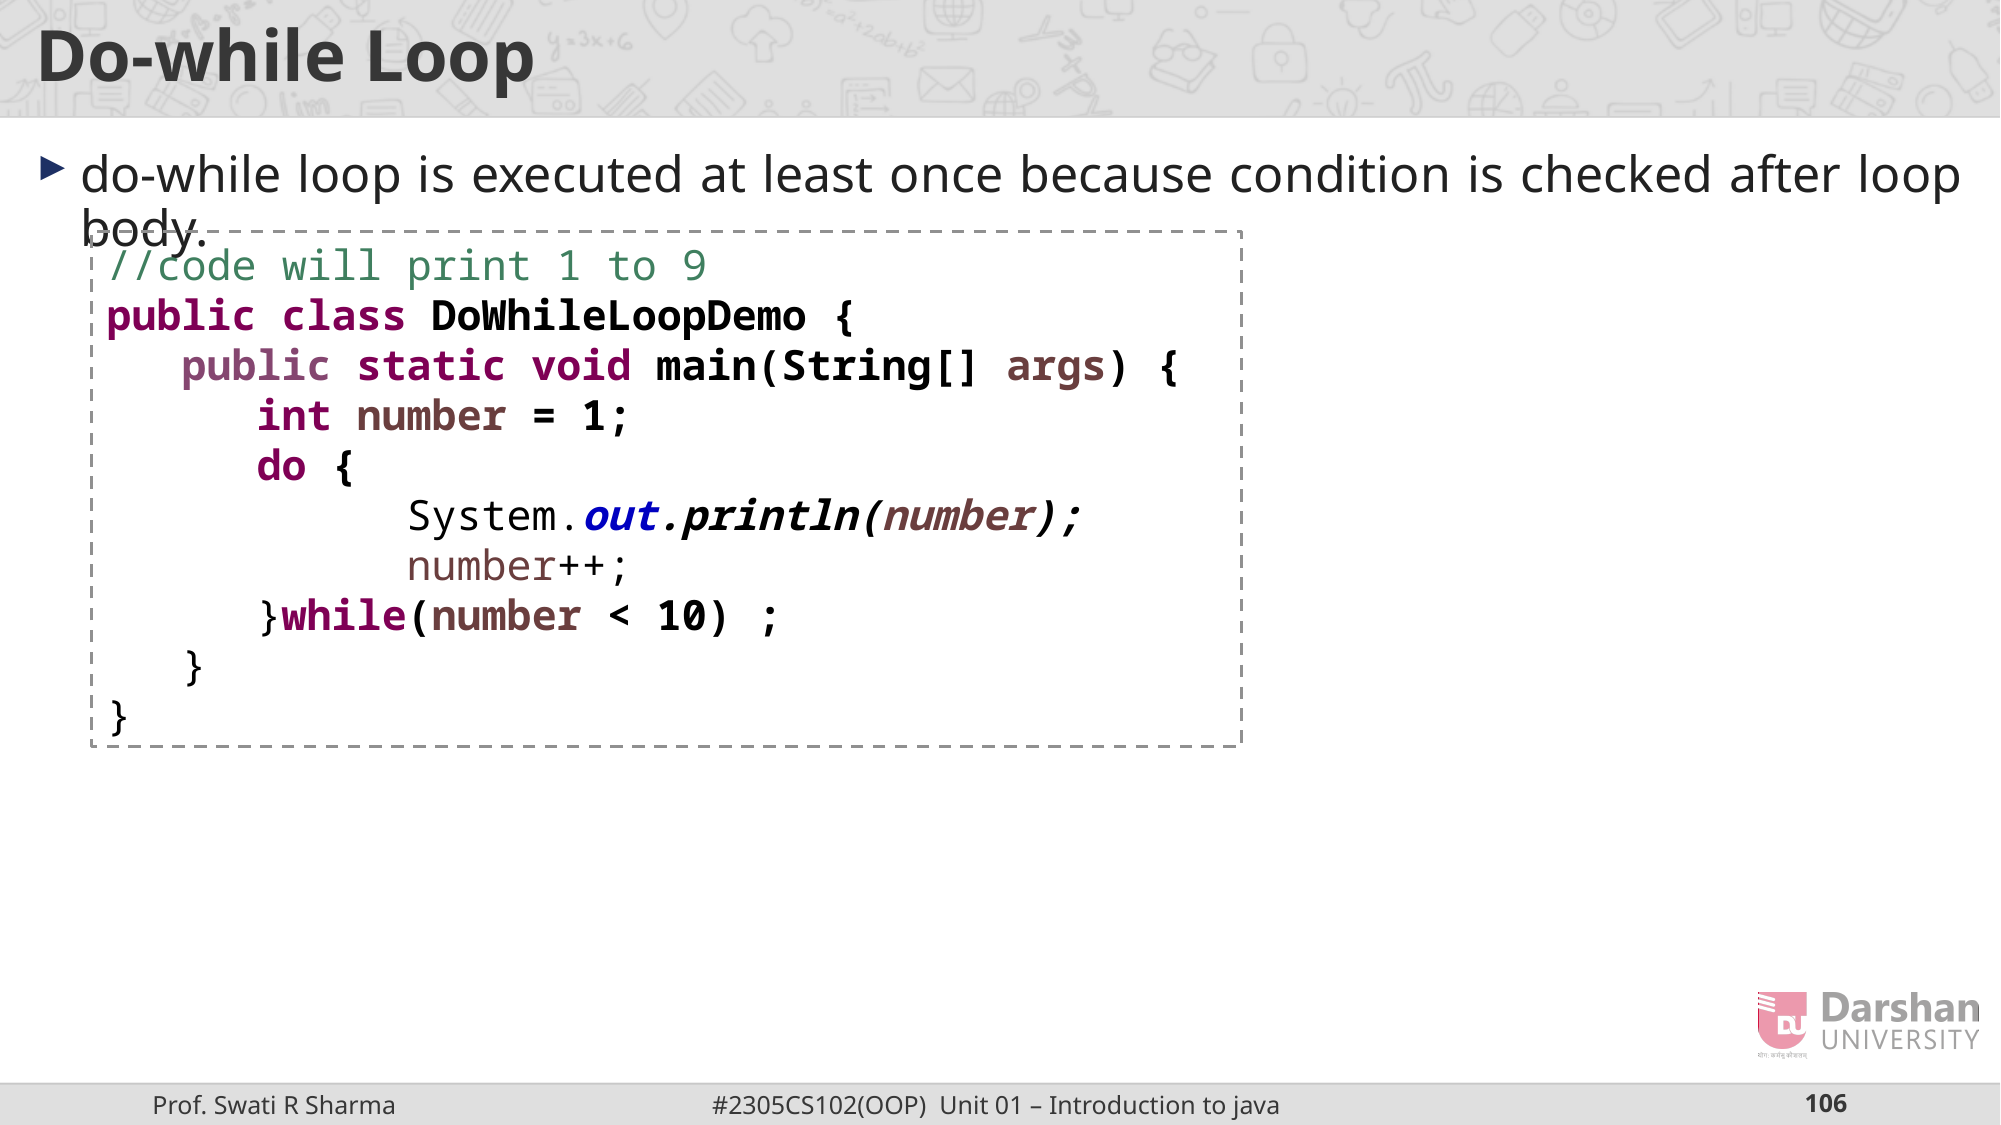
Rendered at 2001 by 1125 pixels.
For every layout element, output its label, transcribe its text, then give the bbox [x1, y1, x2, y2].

list do-while loop is executed at least once because condition is checked after loop body. [21, 141, 1979, 1059]
title Do-while Loop [0, 0, 2000, 117]
text_box //code will print 1 to 9 public class DoWhileLoopDemo { public static void main(String[] args) { int number = 1; do { System.out.println(number); number++; }while(number < 10) ; } } [91, 231, 1242, 747]
